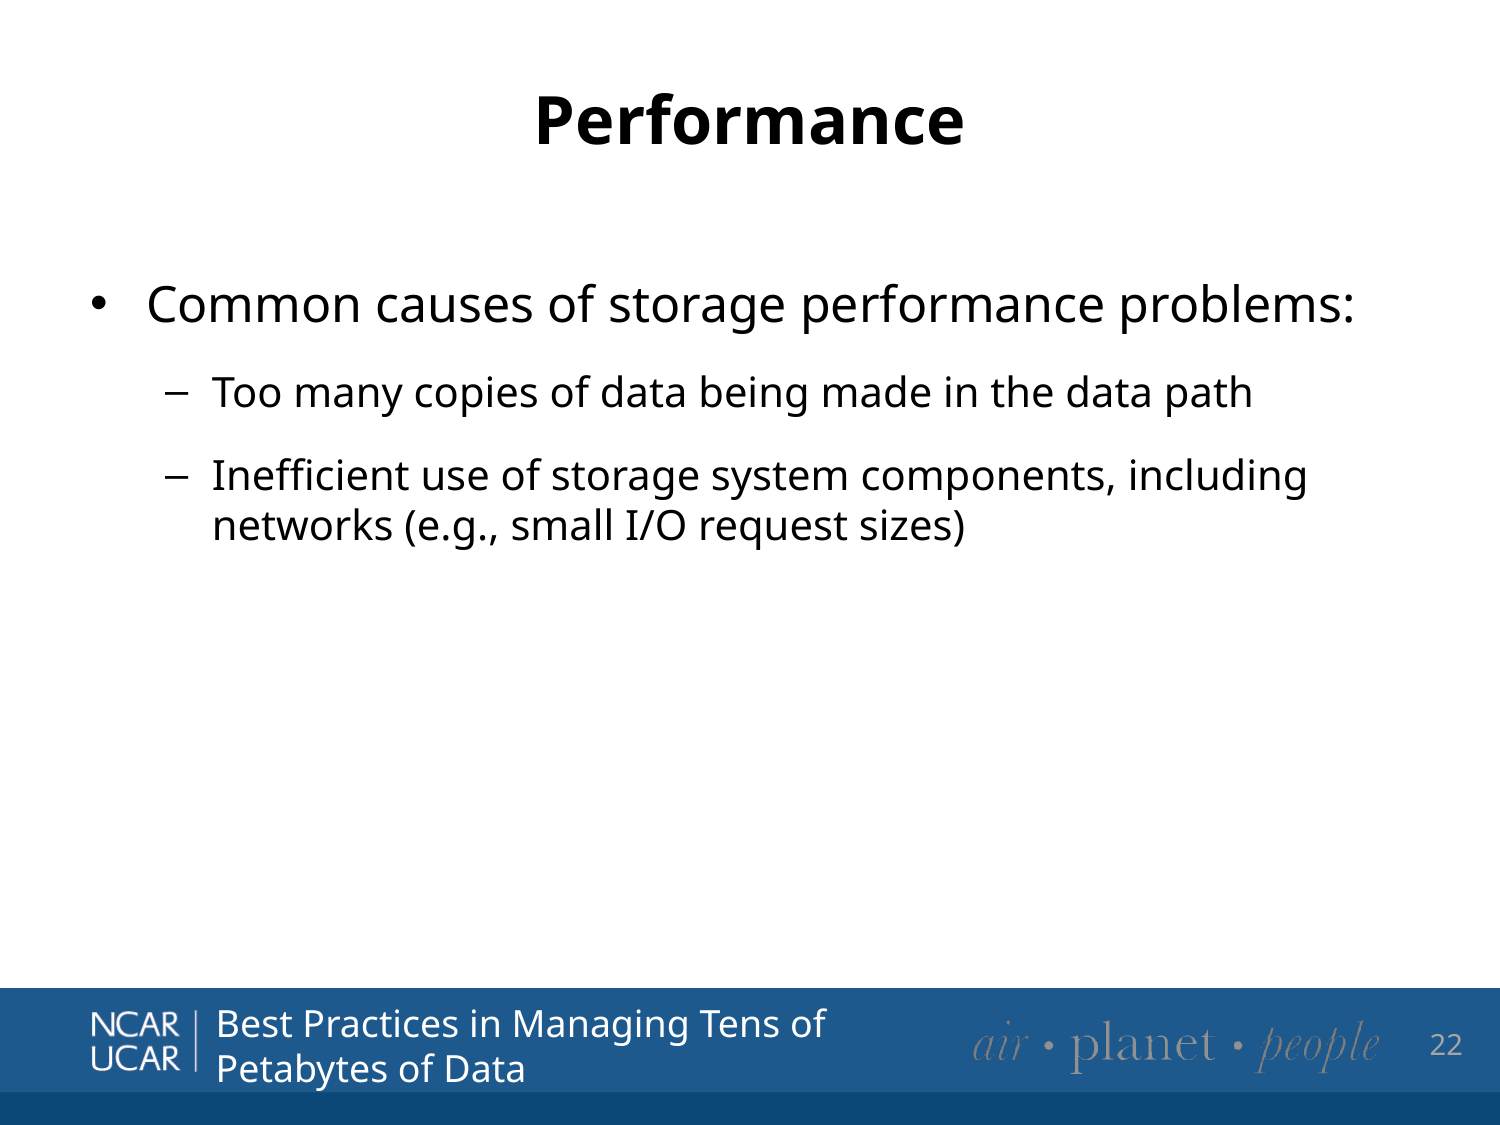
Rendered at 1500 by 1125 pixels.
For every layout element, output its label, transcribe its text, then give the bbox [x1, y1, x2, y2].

slide_number 22 [1128, 1016, 1479, 1077]
list Common causes of storage performance problems: Too many copies of data being made in the data path Inefficient use of storage system components, including networks (e.g., small I/O request sizes) [75, 209, 1425, 978]
picture [0, 988, 1500, 1125]
title Performance [75, 45, 1425, 191]
